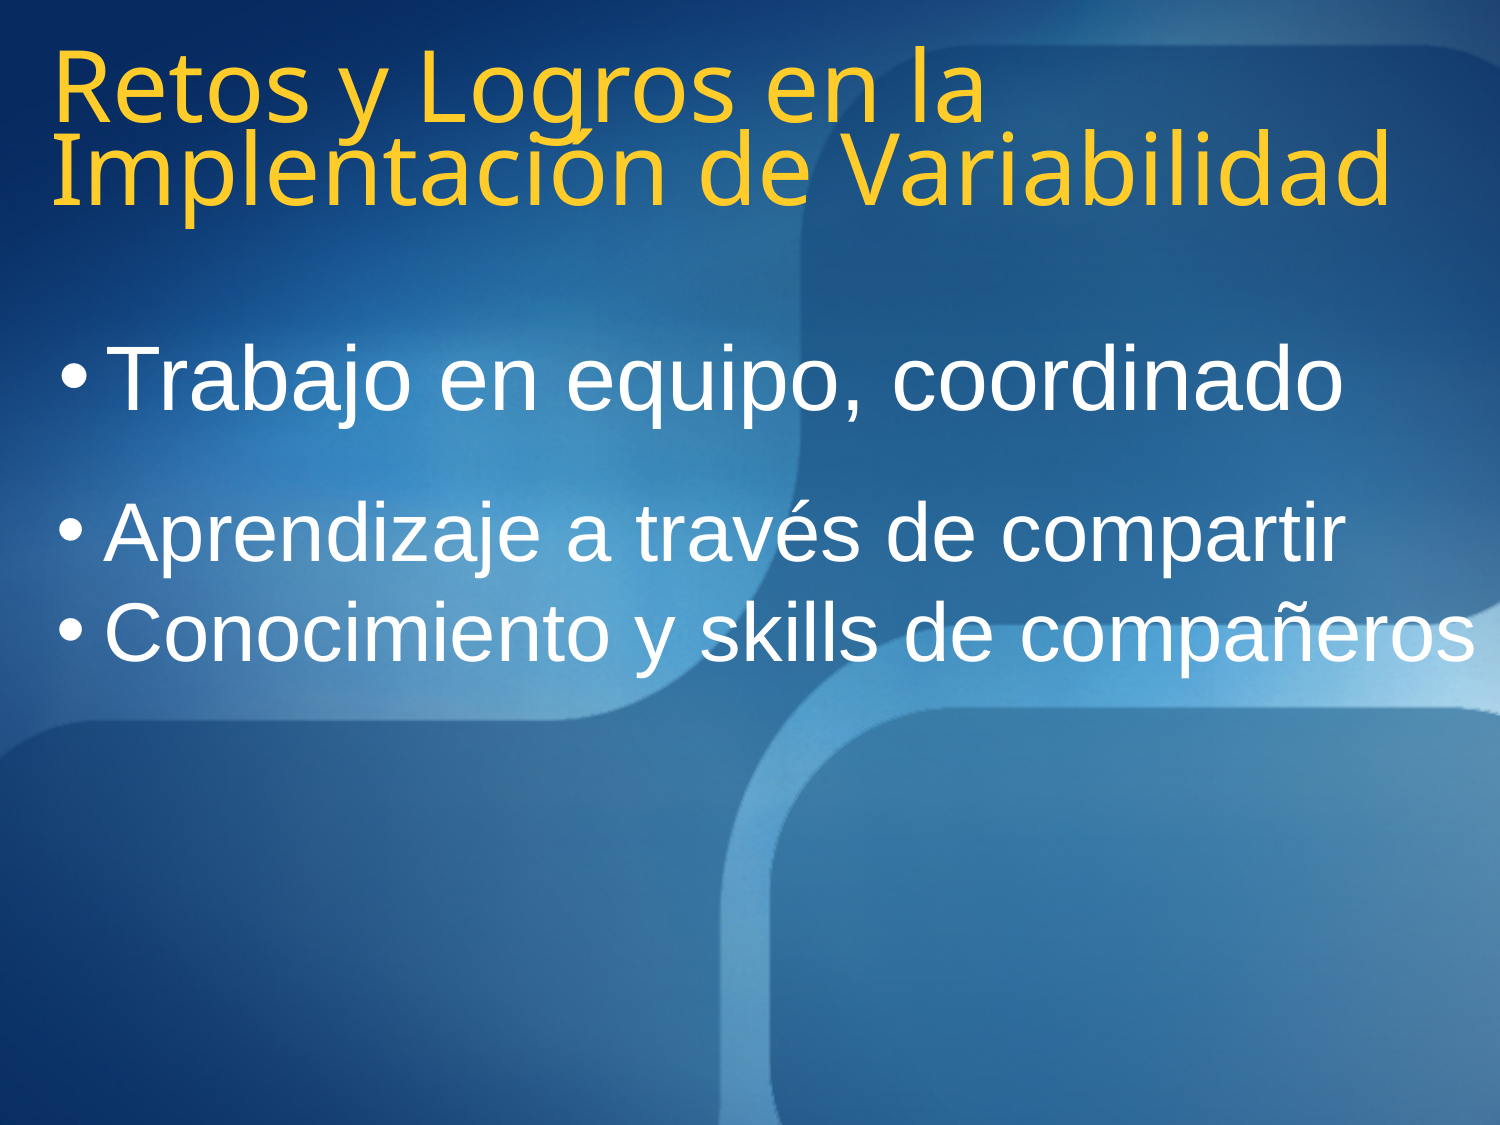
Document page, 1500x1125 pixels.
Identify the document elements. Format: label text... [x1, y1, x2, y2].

text_box Trabajo en equipo, coordinado [43, 311, 1362, 437]
picture [0, 0, 1500, 1125]
title Retos y Logros en la Implentación de Variabilidad [49, 54, 1401, 225]
text_box Aprendizaje a través de compartir Conocimiento y skills de compañeros [41, 470, 1493, 686]
